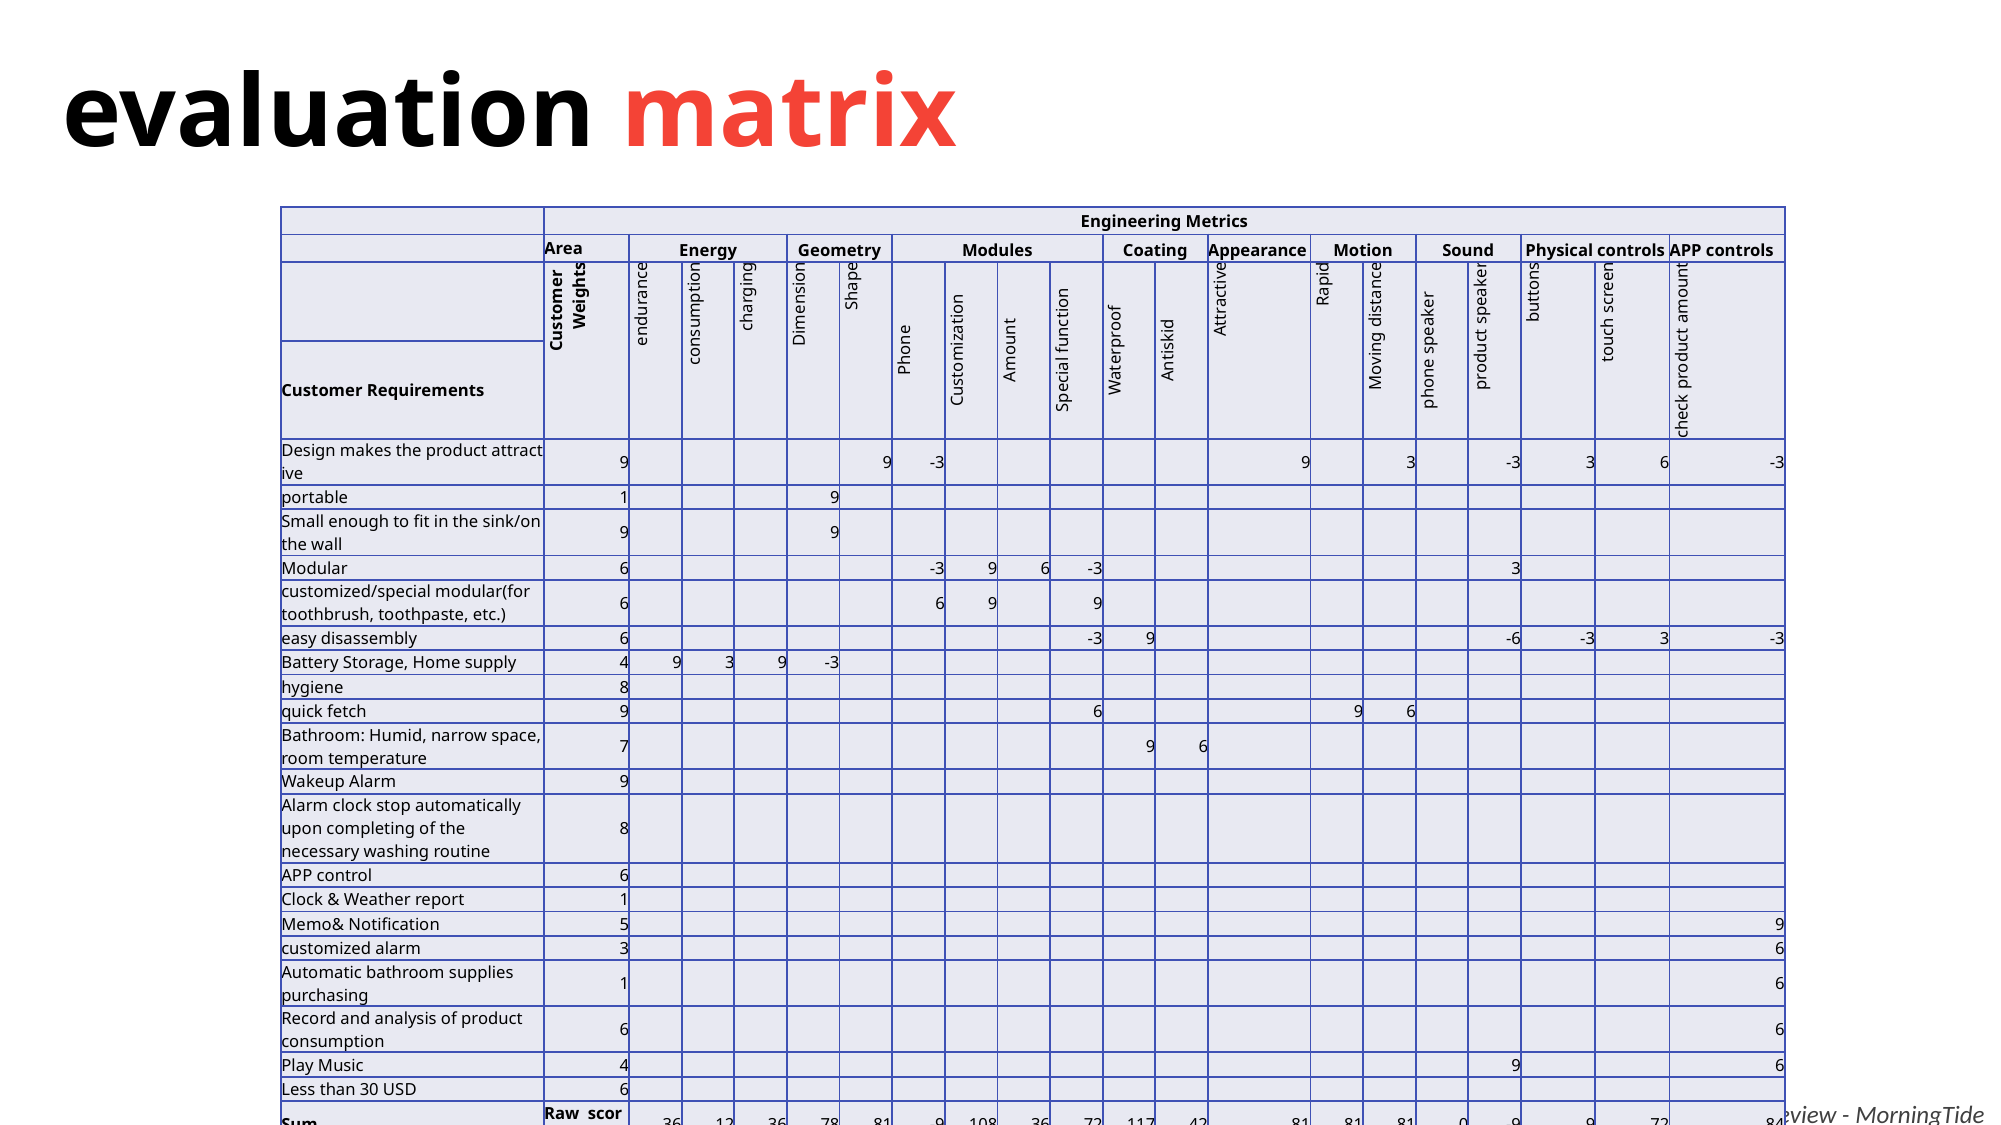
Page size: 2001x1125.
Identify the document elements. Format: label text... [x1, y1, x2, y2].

table_cell [893, 1053, 944, 1076]
table_cell [788, 724, 839, 768]
table_cell [946, 1007, 997, 1051]
table_cell [946, 795, 997, 862]
table_cell [946, 486, 997, 508]
table_cell [893, 961, 944, 1005]
table_cell [1670, 795, 1784, 862]
table_cell [1156, 864, 1207, 886]
table_cell [1522, 795, 1594, 862]
table_cell [840, 556, 891, 579]
table_cell 7 [545, 724, 628, 768]
table_cell [788, 581, 839, 625]
table_cell [1311, 1007, 1362, 1051]
table_cell [1104, 864, 1154, 886]
table_cell Memo& Notification [282, 912, 543, 935]
table_cell [1209, 1053, 1310, 1076]
table_cell [893, 651, 944, 674]
table_cell [683, 1078, 733, 1100]
table_cell -3 [1522, 627, 1594, 649]
table_cell [998, 1078, 1049, 1100]
table_cell [1209, 1078, 1310, 1100]
table_cell [946, 675, 997, 698]
table_cell [735, 937, 786, 959]
table_cell [1156, 440, 1207, 484]
table_cell 6 [1670, 1007, 1784, 1051]
table_cell 9 [1051, 581, 1102, 625]
table_cell [946, 510, 997, 555]
table_cell 6 [1670, 961, 1784, 1005]
table_cell 6 [1364, 700, 1415, 722]
table_cell [1364, 795, 1415, 862]
table_header [282, 208, 543, 234]
table_cell [735, 912, 786, 935]
table_cell 108 [946, 1102, 997, 1125]
table_cell -3 [1670, 440, 1784, 484]
table_cell -3 [1469, 440, 1520, 484]
table_cell [946, 1053, 997, 1076]
table_cell [1156, 888, 1207, 911]
table_cell [1596, 724, 1669, 768]
table_cell [1104, 961, 1154, 1005]
table_cell [1209, 961, 1310, 1005]
table_cell [1209, 912, 1310, 935]
table_cell [1209, 486, 1310, 508]
table_cell [735, 1053, 786, 1076]
table_cell [630, 724, 681, 768]
table_cell check product amount [1670, 263, 1784, 438]
table_cell [683, 700, 733, 722]
table_cell [840, 961, 891, 1005]
table_cell [1469, 1078, 1520, 1100]
table_cell [1670, 510, 1784, 555]
table_cell [1311, 510, 1362, 555]
table_cell [1469, 864, 1520, 886]
table_cell Special function [1051, 263, 1102, 438]
table_cell [840, 864, 891, 886]
table_cell [1670, 700, 1784, 722]
table_cell [1104, 675, 1154, 698]
table_cell Automatic bathroom supplies purchasing [282, 961, 543, 1005]
table_cell [1596, 486, 1669, 508]
table_cell 9 [545, 770, 628, 793]
table_cell 6 [893, 581, 944, 625]
table_cell [1104, 556, 1154, 579]
table_cell Record and analysis of product consumption [282, 1007, 543, 1051]
table_cell [788, 1053, 839, 1076]
table_cell [1670, 724, 1784, 768]
table_cell [840, 937, 891, 959]
table_cell [1522, 864, 1594, 886]
table_cell Physical controls [1522, 235, 1669, 261]
table_cell [840, 700, 891, 722]
table_cell [1311, 440, 1362, 484]
table_cell [1209, 724, 1310, 768]
table_cell [630, 700, 681, 722]
table_cell portable [282, 486, 543, 508]
table_cell [1417, 912, 1467, 935]
table_cell [893, 486, 944, 508]
table_cell [1209, 937, 1310, 959]
table_cell [735, 510, 786, 555]
table_cell [1311, 961, 1362, 1005]
table_cell [1051, 937, 1102, 959]
table_cell [1209, 627, 1310, 649]
table_cell [840, 724, 891, 768]
table_cell [998, 486, 1049, 508]
table_cell [1417, 770, 1467, 793]
table_cell [998, 651, 1049, 674]
table_cell 9 [1104, 724, 1154, 768]
table_cell product speaker [1469, 263, 1520, 438]
table_cell [1670, 581, 1784, 625]
table_cell [893, 912, 944, 935]
table_cell [1156, 961, 1207, 1005]
table_cell [1051, 770, 1102, 793]
table_cell [1051, 510, 1102, 555]
table_cell [1051, 486, 1102, 508]
table_cell Less than 30 USD [282, 1078, 543, 1100]
table_cell [1417, 961, 1467, 1005]
table_cell [840, 888, 891, 911]
table_cell [1417, 651, 1467, 674]
table_cell 9 [735, 651, 786, 674]
table_cell [1522, 937, 1594, 959]
table_cell 81 [1364, 1102, 1415, 1125]
table_cell [1209, 888, 1310, 911]
table_cell [1596, 581, 1669, 625]
table_cell [1670, 1078, 1784, 1100]
table_cell [630, 1053, 681, 1076]
table_cell [683, 1053, 733, 1076]
table_cell [1364, 724, 1415, 768]
table_cell phone speaker [1417, 263, 1467, 438]
table_cell [1156, 627, 1207, 649]
table_cell [282, 235, 543, 261]
table_cell [630, 581, 681, 625]
table_cell [1417, 937, 1467, 959]
table_cell [683, 912, 733, 935]
table_cell [1522, 888, 1594, 911]
table_cell [1670, 675, 1784, 698]
table_cell [1209, 1007, 1310, 1051]
table_cell [788, 770, 839, 793]
table_cell -6 [1469, 627, 1520, 649]
table_cell [998, 510, 1049, 555]
table_cell [1364, 651, 1415, 674]
table_cell 6 [1156, 724, 1207, 768]
table_cell [735, 770, 786, 793]
table_cell [1209, 581, 1310, 625]
table_cell [1051, 724, 1102, 768]
table_cell [788, 864, 839, 886]
table_cell [1051, 912, 1102, 935]
table_cell Phone [893, 263, 944, 438]
table_cell [683, 795, 733, 862]
table_cell [1364, 1053, 1415, 1076]
table_cell [1522, 651, 1594, 674]
table_cell [840, 1053, 891, 1076]
table_cell [1417, 1053, 1467, 1076]
table_cell buttons [1522, 263, 1594, 438]
table_cell endurance [630, 263, 681, 438]
table_cell 36 [998, 1102, 1049, 1125]
table_cell [998, 864, 1049, 886]
table_cell -3 [893, 440, 944, 484]
table_cell [735, 556, 786, 579]
table_cell hygiene [282, 675, 543, 698]
table_cell [1417, 627, 1467, 649]
table_cell APP control [282, 864, 543, 886]
table_cell Sum [282, 1102, 543, 1125]
table_cell 9 [788, 510, 839, 555]
table_cell easy disassembly [282, 627, 543, 649]
table_cell [998, 581, 1049, 625]
table_cell [1522, 510, 1594, 555]
table_cell [998, 627, 1049, 649]
table_cell [1522, 724, 1594, 768]
table_cell [893, 937, 944, 959]
table_cell [630, 961, 681, 1005]
table_cell [1051, 440, 1102, 484]
table_cell -9 [1469, 1102, 1520, 1125]
table_cell [1596, 770, 1669, 793]
table_cell [683, 510, 733, 555]
table_cell [1596, 556, 1669, 579]
table_cell [1156, 1053, 1207, 1076]
table_cell [630, 912, 681, 935]
table_cell [788, 627, 839, 649]
table_cell [1051, 1053, 1102, 1076]
table_cell Customer Weights [545, 263, 628, 438]
table_cell [1596, 961, 1669, 1005]
table_cell [735, 627, 786, 649]
table_cell [1596, 795, 1669, 862]
table_cell [1417, 795, 1467, 862]
table_cell [1311, 1078, 1362, 1100]
table_cell -3 [788, 651, 839, 674]
table_cell [1209, 651, 1310, 674]
table_cell [1670, 770, 1784, 793]
table_cell [1469, 961, 1520, 1005]
table_cell [1670, 486, 1784, 508]
table_cell [788, 912, 839, 935]
table_cell [788, 937, 839, 959]
table_cell [788, 1078, 839, 1100]
table_cell [1469, 700, 1520, 722]
table_cell Modules [893, 235, 1102, 261]
table_cell [1596, 937, 1669, 959]
table_cell 42 [1156, 1102, 1207, 1125]
table_cell [1311, 770, 1362, 793]
table_cell [683, 1007, 733, 1051]
table_cell [735, 864, 786, 886]
table_cell [1364, 1007, 1415, 1051]
table_cell [998, 888, 1049, 911]
table_cell [1156, 770, 1207, 793]
table_cell [683, 770, 733, 793]
table_cell Modular [282, 556, 543, 579]
table_cell [946, 937, 997, 959]
table_cell 9 [1522, 1102, 1594, 1125]
table_cell [630, 937, 681, 959]
table_cell 1 [545, 486, 628, 508]
table_cell [946, 770, 997, 793]
table_cell [998, 700, 1049, 722]
table_cell [1522, 486, 1594, 508]
table_cell 6 [1596, 440, 1669, 484]
table_cell Alarm clock stop automatically upon completing of the necessary washing routine [282, 795, 543, 862]
table_cell 36 [630, 1102, 681, 1125]
table_cell [1522, 675, 1594, 698]
table_cell 9 [946, 556, 997, 579]
table_cell Rapid [1311, 263, 1362, 438]
table_cell [735, 440, 786, 484]
table_cell [735, 1007, 786, 1051]
table_cell [1417, 556, 1467, 579]
table_cell 6 [545, 1007, 628, 1051]
table_cell [630, 675, 681, 698]
table_cell [1364, 961, 1415, 1005]
table_cell [788, 795, 839, 862]
table_cell [1417, 581, 1467, 625]
table_cell [1417, 1078, 1467, 1100]
table_cell [1051, 961, 1102, 1005]
table_cell [1596, 864, 1669, 886]
table_cell [1417, 700, 1467, 722]
table_cell [998, 961, 1049, 1005]
table_cell [946, 651, 997, 674]
table_cell [788, 700, 839, 722]
table_cell [683, 888, 733, 911]
table_cell [1051, 864, 1102, 886]
table_cell [946, 912, 997, 935]
table_cell Waterproof [1104, 263, 1154, 438]
table_cell 3 [1596, 627, 1669, 649]
table_cell [683, 724, 733, 768]
table_cell [998, 795, 1049, 862]
table_cell [893, 675, 944, 698]
table_cell [630, 486, 681, 508]
table_cell [1311, 627, 1362, 649]
table_cell [788, 440, 839, 484]
table_cell [840, 675, 891, 698]
table_cell 9 [946, 581, 997, 625]
table_cell [683, 864, 733, 886]
table_cell [946, 1078, 997, 1100]
table_cell [1596, 1078, 1669, 1100]
table_cell 6 [998, 556, 1049, 579]
table_cell [946, 440, 997, 484]
table_cell [788, 961, 839, 1005]
table_cell 6 [545, 864, 628, 886]
table_cell [735, 581, 786, 625]
table_header Engineering Metrics [545, 208, 1784, 234]
table_cell [1522, 1053, 1594, 1076]
table_cell [1469, 770, 1520, 793]
table_cell [1104, 651, 1154, 674]
table_cell [1469, 724, 1520, 768]
table_cell [630, 770, 681, 793]
table_cell [1209, 770, 1310, 793]
table_cell [1156, 651, 1207, 674]
table_cell 9 [545, 700, 628, 722]
table_cell Small enough to fit in the sink/on the wall [282, 510, 543, 555]
table_cell 6 [545, 1078, 628, 1100]
table_cell [1209, 700, 1310, 722]
table_cell touch screen [1596, 263, 1669, 438]
table_cell [788, 888, 839, 911]
table_cell [735, 888, 786, 911]
table_cell [1522, 556, 1594, 579]
table_cell [683, 486, 733, 508]
table_cell [1104, 1078, 1154, 1100]
table_cell [1522, 770, 1594, 793]
table_cell [1311, 556, 1362, 579]
table_cell [1417, 486, 1467, 508]
table_cell 9 [1104, 627, 1154, 649]
table_cell [1156, 510, 1207, 555]
table_cell [735, 795, 786, 862]
table_cell Antiskid [1156, 263, 1207, 438]
table_cell [998, 675, 1049, 698]
table_cell [1311, 724, 1362, 768]
table_cell [735, 700, 786, 722]
table_cell Dimension [788, 263, 839, 438]
table_cell [1156, 912, 1207, 935]
table_cell [998, 770, 1049, 793]
table_cell 6 [545, 556, 628, 579]
table_cell Battery Storage, Home supply [282, 651, 543, 674]
table_cell 3 [1469, 556, 1520, 579]
table_cell Play Music [282, 1053, 543, 1076]
table_cell [1596, 700, 1669, 722]
table_cell [1311, 675, 1362, 698]
table_cell 6 [1670, 1053, 1784, 1076]
table_cell [1469, 912, 1520, 935]
table_cell 9 [788, 486, 839, 508]
table_cell 0 [1417, 1102, 1467, 1125]
table_cell [1104, 700, 1154, 722]
table_cell Area [545, 235, 628, 261]
table_cell [630, 1078, 681, 1100]
table_cell [1417, 1007, 1467, 1051]
table_cell [630, 510, 681, 555]
table_cell [1104, 1007, 1154, 1051]
table_cell APP controls [1670, 235, 1784, 261]
table_cell Shape [840, 263, 891, 438]
table_cell [1364, 888, 1415, 911]
table_cell [1469, 888, 1520, 911]
table_cell [1104, 912, 1154, 935]
table_cell [1469, 795, 1520, 862]
table_cell [893, 864, 944, 886]
table_cell 9 [545, 440, 628, 484]
table_cell [946, 724, 997, 768]
table_cell [1469, 510, 1520, 555]
table_cell consumption [683, 263, 733, 438]
table_cell [1051, 675, 1102, 698]
table_cell Amount [998, 263, 1049, 438]
table_cell 6 [545, 627, 628, 649]
table_cell [946, 888, 997, 911]
table_cell [840, 770, 891, 793]
table_cell Attractive [1209, 263, 1310, 438]
table_cell [840, 795, 891, 862]
table_cell [946, 864, 997, 886]
table_cell [893, 770, 944, 793]
table_cell [893, 795, 944, 862]
table_cell [1417, 888, 1467, 911]
table_cell [893, 700, 944, 722]
table_cell [1670, 651, 1784, 674]
table_cell [1156, 795, 1207, 862]
table_cell 78 [788, 1102, 839, 1125]
table_cell [893, 724, 944, 768]
table_cell [998, 724, 1049, 768]
table_cell [893, 1078, 944, 1100]
table_cell [1104, 486, 1154, 508]
text_box evaluation matrix [62, 62, 973, 174]
table_cell 3 [683, 651, 733, 674]
table_cell 6 [545, 581, 628, 625]
table_cell [998, 937, 1049, 959]
table_cell [1311, 937, 1362, 959]
table_cell [1051, 888, 1102, 911]
table_cell [840, 627, 891, 649]
table_cell Appearance [1209, 235, 1310, 261]
table_cell [1596, 912, 1669, 935]
table_cell -3 [1051, 627, 1102, 649]
table_cell 3 [1364, 440, 1415, 484]
table_cell [788, 675, 839, 698]
table_cell [1156, 556, 1207, 579]
table_cell [788, 556, 839, 579]
table_cell [1364, 581, 1415, 625]
table_cell [1364, 675, 1415, 698]
table_cell [998, 1007, 1049, 1051]
table_cell [1104, 937, 1154, 959]
table_cell [630, 864, 681, 886]
table_cell [1469, 651, 1520, 674]
table_cell [1051, 1078, 1102, 1100]
table_cell [998, 440, 1049, 484]
table_cell [630, 795, 681, 862]
table_cell 9 [630, 651, 681, 674]
table_cell 9 [1209, 440, 1310, 484]
table_cell [1209, 795, 1310, 862]
table_cell [1596, 888, 1669, 911]
table_cell [1156, 937, 1207, 959]
table_cell [1596, 510, 1669, 555]
table_cell [630, 556, 681, 579]
table_cell [1311, 651, 1362, 674]
table_cell [1522, 700, 1594, 722]
table_cell [1311, 888, 1362, 911]
table_cell 117 [1104, 1102, 1154, 1125]
table_cell [1156, 581, 1207, 625]
table_cell [1596, 1007, 1669, 1051]
table_cell [840, 912, 891, 935]
table_cell [683, 627, 733, 649]
table_cell [683, 581, 733, 625]
table_cell 3 [545, 937, 628, 959]
table_cell [1156, 675, 1207, 698]
table_cell [630, 440, 681, 484]
table_cell [840, 1007, 891, 1051]
table_cell [1522, 1078, 1594, 1100]
table_cell [1522, 912, 1594, 935]
table_cell [1522, 1007, 1594, 1051]
table_cell [1104, 888, 1154, 911]
table_cell Geometry [788, 235, 891, 261]
table_cell [1469, 675, 1520, 698]
table_cell [1311, 864, 1362, 886]
table_cell [1311, 486, 1362, 508]
table_cell [1670, 556, 1784, 579]
table_cell [1156, 486, 1207, 508]
table_cell [788, 1007, 839, 1051]
table_cell [735, 1078, 786, 1100]
table_cell [1596, 675, 1669, 698]
table_cell 3 [1522, 440, 1594, 484]
table_cell 12 [683, 1102, 733, 1125]
table_cell -3 [1670, 627, 1784, 649]
table_cell Design makes the product attractive [282, 440, 543, 484]
table_cell Moving distance [1364, 263, 1415, 438]
table_cell [1311, 1053, 1362, 1076]
table_cell Customer Requirements [282, 342, 543, 438]
table_cell [630, 627, 681, 649]
table_cell [893, 888, 944, 911]
table_cell Customization [946, 263, 997, 438]
table_cell [1417, 724, 1467, 768]
table_cell [1364, 937, 1415, 959]
table_cell 6 [1670, 937, 1784, 959]
table_cell [1364, 486, 1415, 508]
table_cell [683, 675, 733, 698]
table_cell [1364, 627, 1415, 649]
table_cell [1051, 795, 1102, 862]
table_cell 9 [1670, 912, 1784, 935]
table_cell [1156, 1007, 1207, 1051]
table_cell 36 [735, 1102, 786, 1125]
table_cell [1311, 795, 1362, 862]
table_cell Energy [630, 235, 786, 261]
table_cell Coating [1104, 235, 1207, 261]
table_cell [1209, 510, 1310, 555]
table_cell [630, 1007, 681, 1051]
table_cell [1469, 581, 1520, 625]
table_cell Raw score [545, 1102, 628, 1125]
table_cell 81 [840, 1102, 891, 1125]
table_cell [1670, 864, 1784, 886]
table_cell [1209, 864, 1310, 886]
table_cell quick fetch [282, 700, 543, 722]
table_cell [1670, 888, 1784, 911]
table_cell -3 [1051, 556, 1102, 579]
table_cell charging [735, 263, 786, 438]
table_cell 5 [545, 912, 628, 935]
table_cell 4 [545, 651, 628, 674]
table_cell [1364, 770, 1415, 793]
table_cell [1417, 440, 1467, 484]
table_cell [1469, 486, 1520, 508]
table_cell [735, 724, 786, 768]
table_cell [1469, 937, 1520, 959]
table_cell 81 [1311, 1102, 1362, 1125]
table_cell [1364, 510, 1415, 555]
table_cell [1311, 912, 1362, 935]
table_cell 72 [1051, 1102, 1102, 1125]
table_cell -9 [893, 1102, 944, 1125]
table_cell [840, 651, 891, 674]
table_cell [735, 486, 786, 508]
table_cell [683, 440, 733, 484]
table_cell customized/special modular(for toothbrush, toothpaste, etc.) [282, 581, 543, 625]
table_cell [998, 1053, 1049, 1076]
table_cell [1522, 961, 1594, 1005]
table_cell [683, 961, 733, 1005]
table_cell [998, 912, 1049, 935]
table_cell 84 [1670, 1102, 1784, 1125]
table_cell Sound [1417, 235, 1520, 261]
table_cell [893, 510, 944, 555]
table_cell 81 [1209, 1102, 1310, 1125]
table_cell 6 [1051, 700, 1102, 722]
table_cell [1364, 556, 1415, 579]
table_cell 9 [1311, 700, 1362, 722]
table_cell Wakeup Alarm [282, 770, 543, 793]
table_cell 8 [545, 795, 628, 862]
table_cell [735, 961, 786, 1005]
table_cell [1051, 1007, 1102, 1051]
table_cell [683, 937, 733, 959]
table_cell [1311, 581, 1362, 625]
table_cell Bathroom: Humid, narrow space, room temperature [282, 724, 543, 768]
table_cell [735, 675, 786, 698]
table_cell [1104, 795, 1154, 862]
table_cell Motion [1311, 235, 1415, 261]
table_cell [1104, 581, 1154, 625]
table_cell 1 [545, 961, 628, 1005]
table_cell [1156, 1078, 1207, 1100]
table_cell [1364, 864, 1415, 886]
table_cell [1156, 700, 1207, 722]
table_cell [1104, 770, 1154, 793]
table_cell [840, 510, 891, 555]
table_cell [893, 627, 944, 649]
text_box Conceptual Market Review - MorningTide [1786, 1091, 2000, 1125]
table_cell [1104, 440, 1154, 484]
table_cell [1104, 1053, 1154, 1076]
table_cell 8 [545, 675, 628, 698]
table_cell customized alarm [282, 937, 543, 959]
table_cell [1469, 1007, 1520, 1051]
table_cell [1209, 675, 1310, 698]
table_cell [1417, 510, 1467, 555]
table_cell [1104, 510, 1154, 555]
table_cell 1 [545, 888, 628, 911]
table_cell [630, 888, 681, 911]
table_cell [1596, 651, 1669, 674]
table_cell [1417, 675, 1467, 698]
table_cell [1596, 1053, 1669, 1076]
table_cell [282, 263, 543, 340]
table_cell -3 [893, 556, 944, 579]
table_cell 4 [545, 1053, 628, 1076]
table_cell [683, 556, 733, 579]
table_cell [840, 581, 891, 625]
table_cell [946, 627, 997, 649]
table_cell [1209, 556, 1310, 579]
table_cell 72 [1596, 1102, 1669, 1125]
table_cell [1364, 912, 1415, 935]
table_cell [946, 700, 997, 722]
table_cell [840, 1078, 891, 1100]
table_cell Clock & Weather report [282, 888, 543, 911]
table_cell [1417, 864, 1467, 886]
table_cell 9 [545, 510, 628, 555]
table_cell [893, 1007, 944, 1051]
table_cell [840, 486, 891, 508]
table_cell 9 [1469, 1053, 1520, 1076]
table_cell [1364, 1078, 1415, 1100]
table_cell [1522, 581, 1594, 625]
table_cell [946, 961, 997, 1005]
table_cell 9 [840, 440, 891, 484]
table_cell [1051, 651, 1102, 674]
